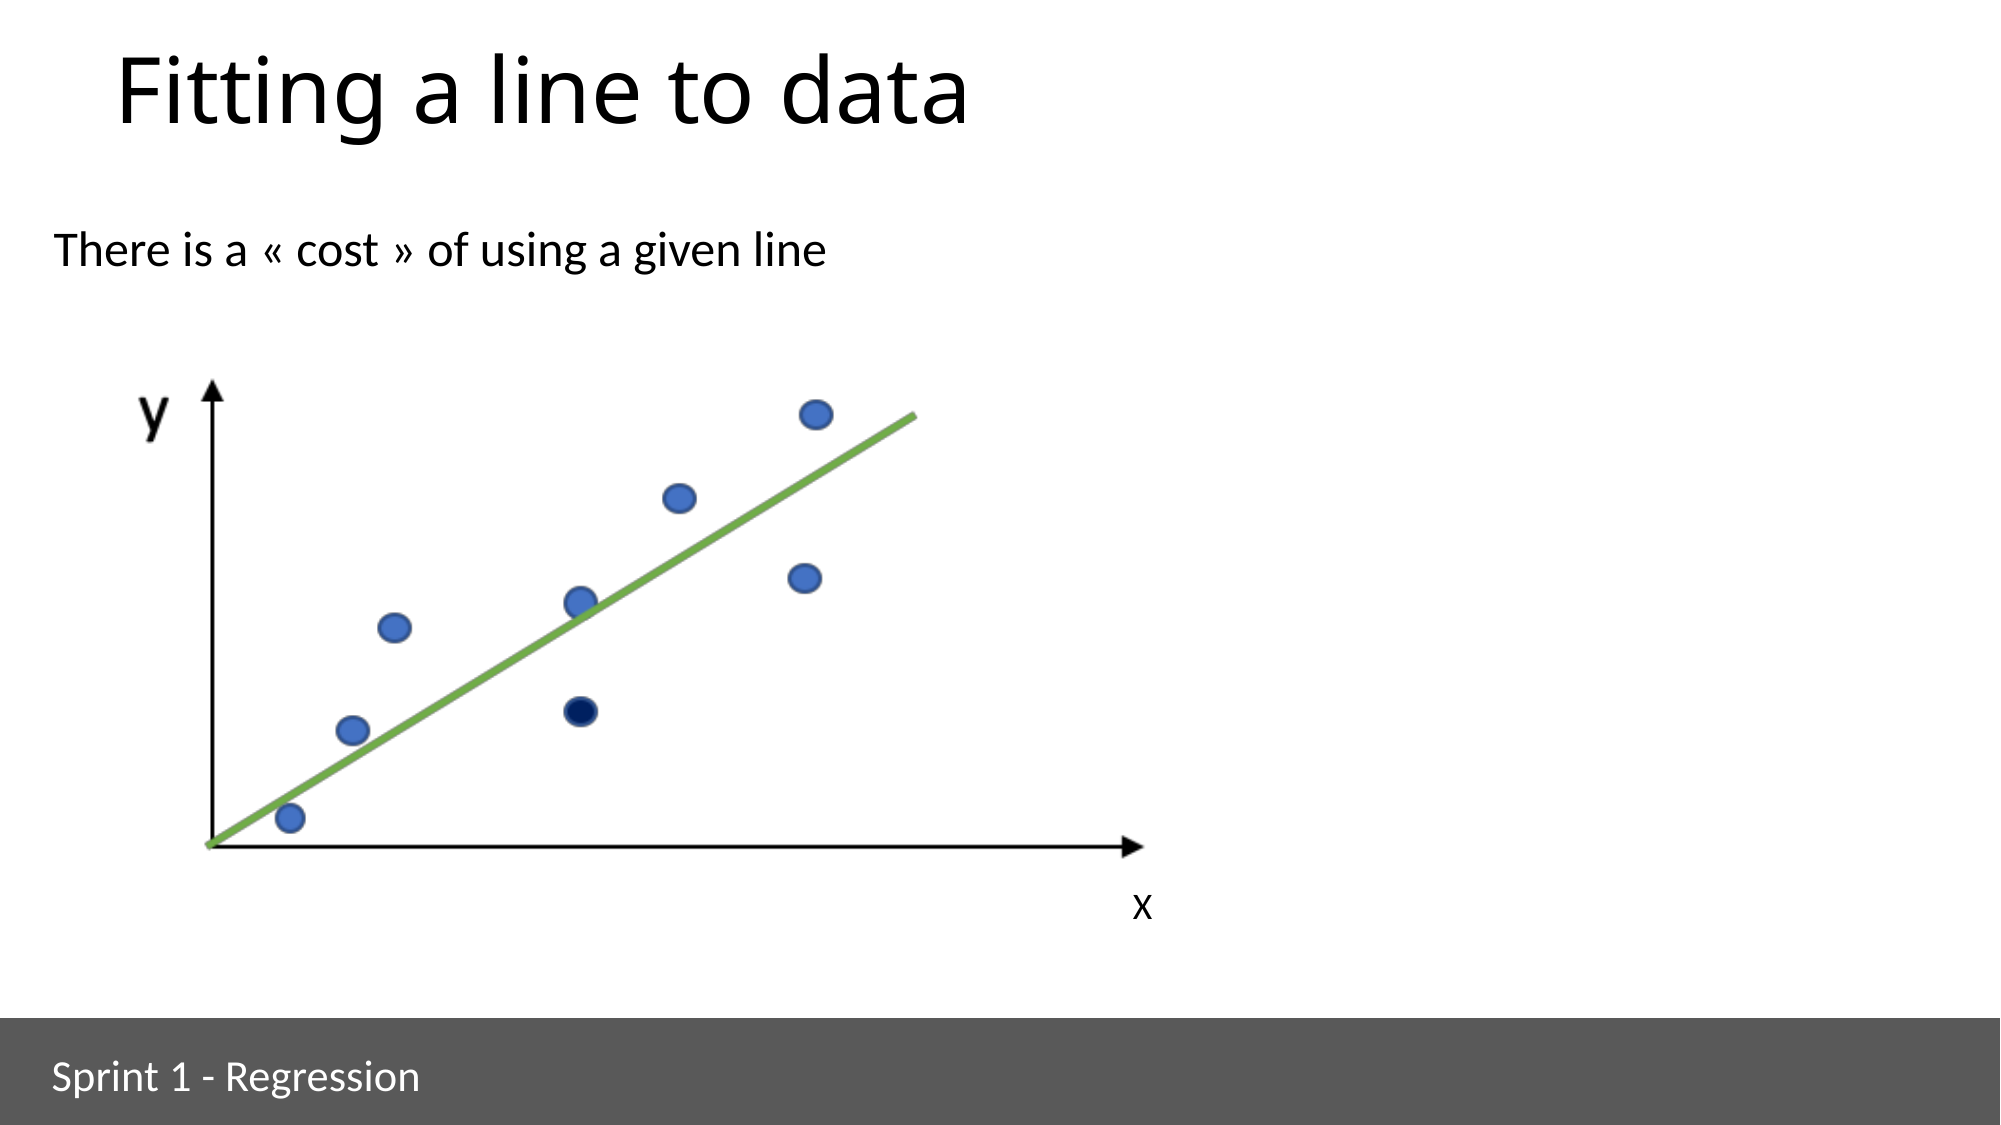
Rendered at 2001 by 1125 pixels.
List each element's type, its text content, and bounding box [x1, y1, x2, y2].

picture [97, 343, 1168, 872]
text_box There is a « cost » of using a given line [38, 208, 1961, 284]
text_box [0, 1019, 2000, 1125]
title Fitting a line to data [99, 0, 1900, 188]
text_box X [1118, 874, 1164, 935]
